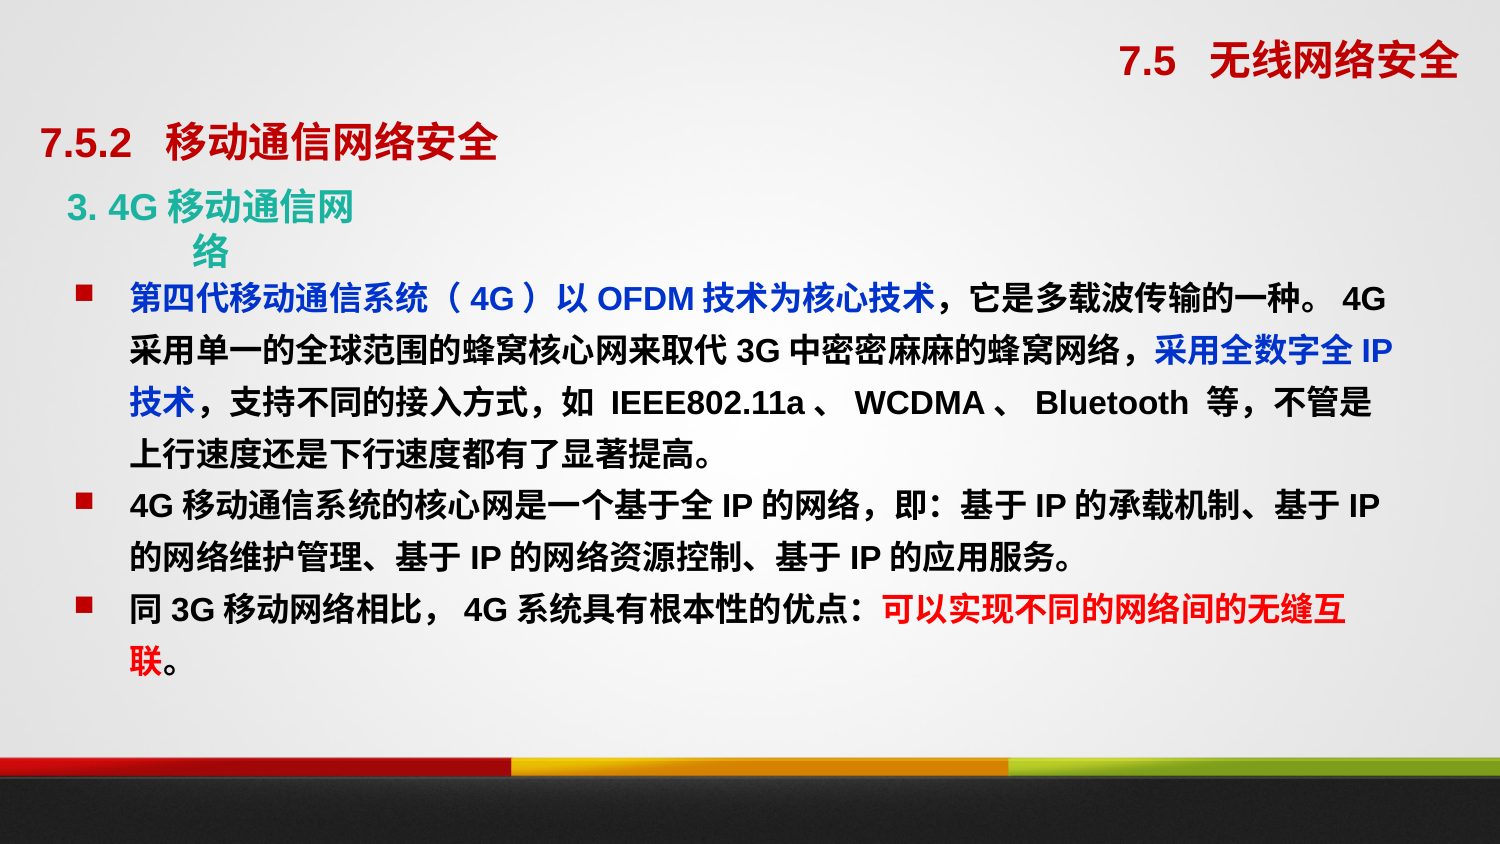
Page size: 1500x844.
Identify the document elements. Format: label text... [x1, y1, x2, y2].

list 第四代移动通信系统（4G）以OFDM技术为核心技术，它是多载波传输的一种。4G采用单一的全球范围的蜂窝核心网来取代3G中密密麻麻的蜂窝网络，采用全数字全IP 技术，支持不同的接入方式，如 IEEE802.11a、WCDMA、Bluetooth 等，不管是上行速度还是下行速度都有了显著提高。 4G移动通信系统的核心网是一个基于全IP的网络，即：基于IP的承载机制、基于IP的网络维护管理、基于IP的网络资源控制、基于IP的应用服务。 同3G移动网络相比，4G系统具有根本性的优点：可以实现不同的网络间的无缝互联。 [58, 257, 1409, 717]
text_box 7.5 无线网络安全 [1101, 23, 1477, 94]
picture [0, 0, 1500, 844]
text_box 7.5.2 移动通信网络安全 [23, 105, 516, 176]
text_box 3. 4G移动通信网络 [35, 175, 387, 281]
